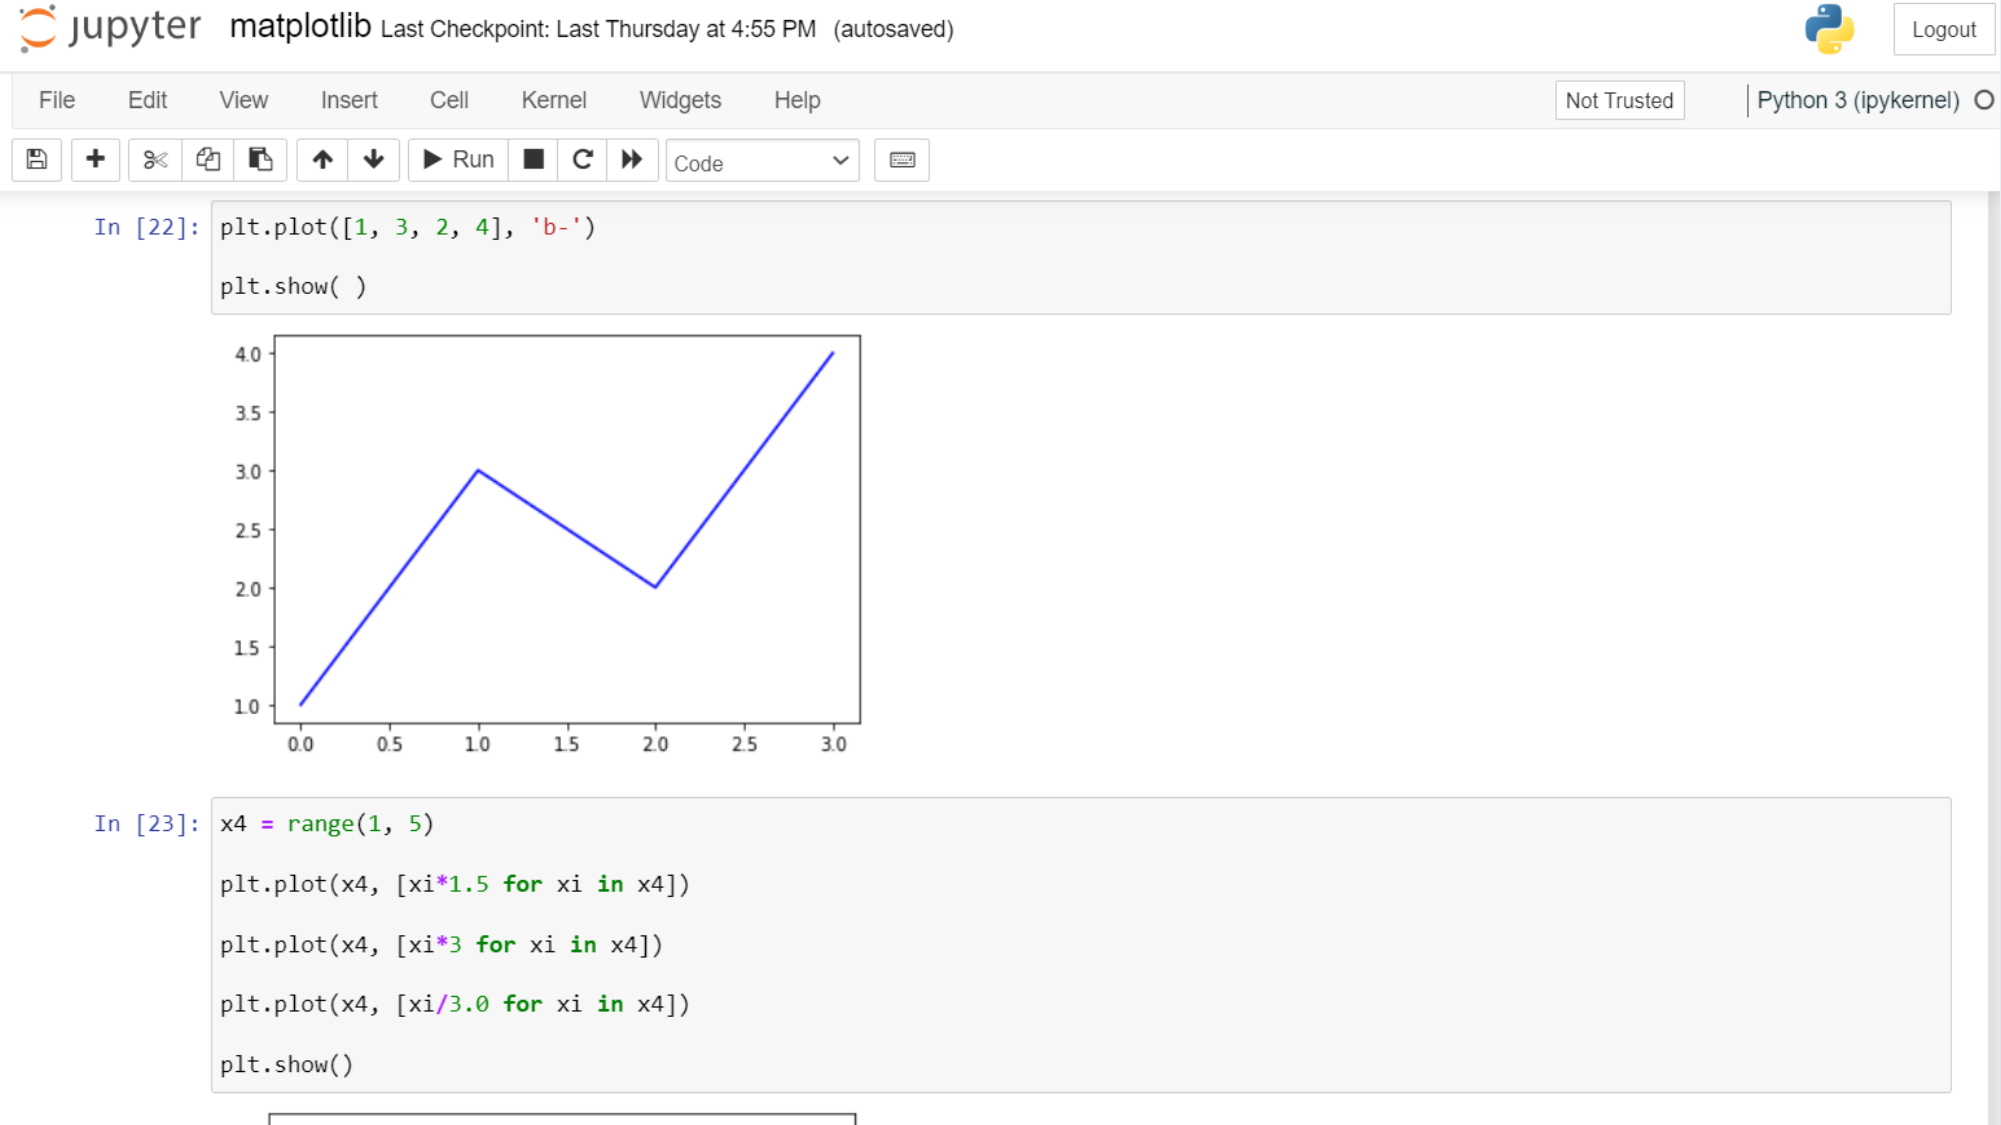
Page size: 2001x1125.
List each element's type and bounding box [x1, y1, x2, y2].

list [0, 0, 2000, 1125]
